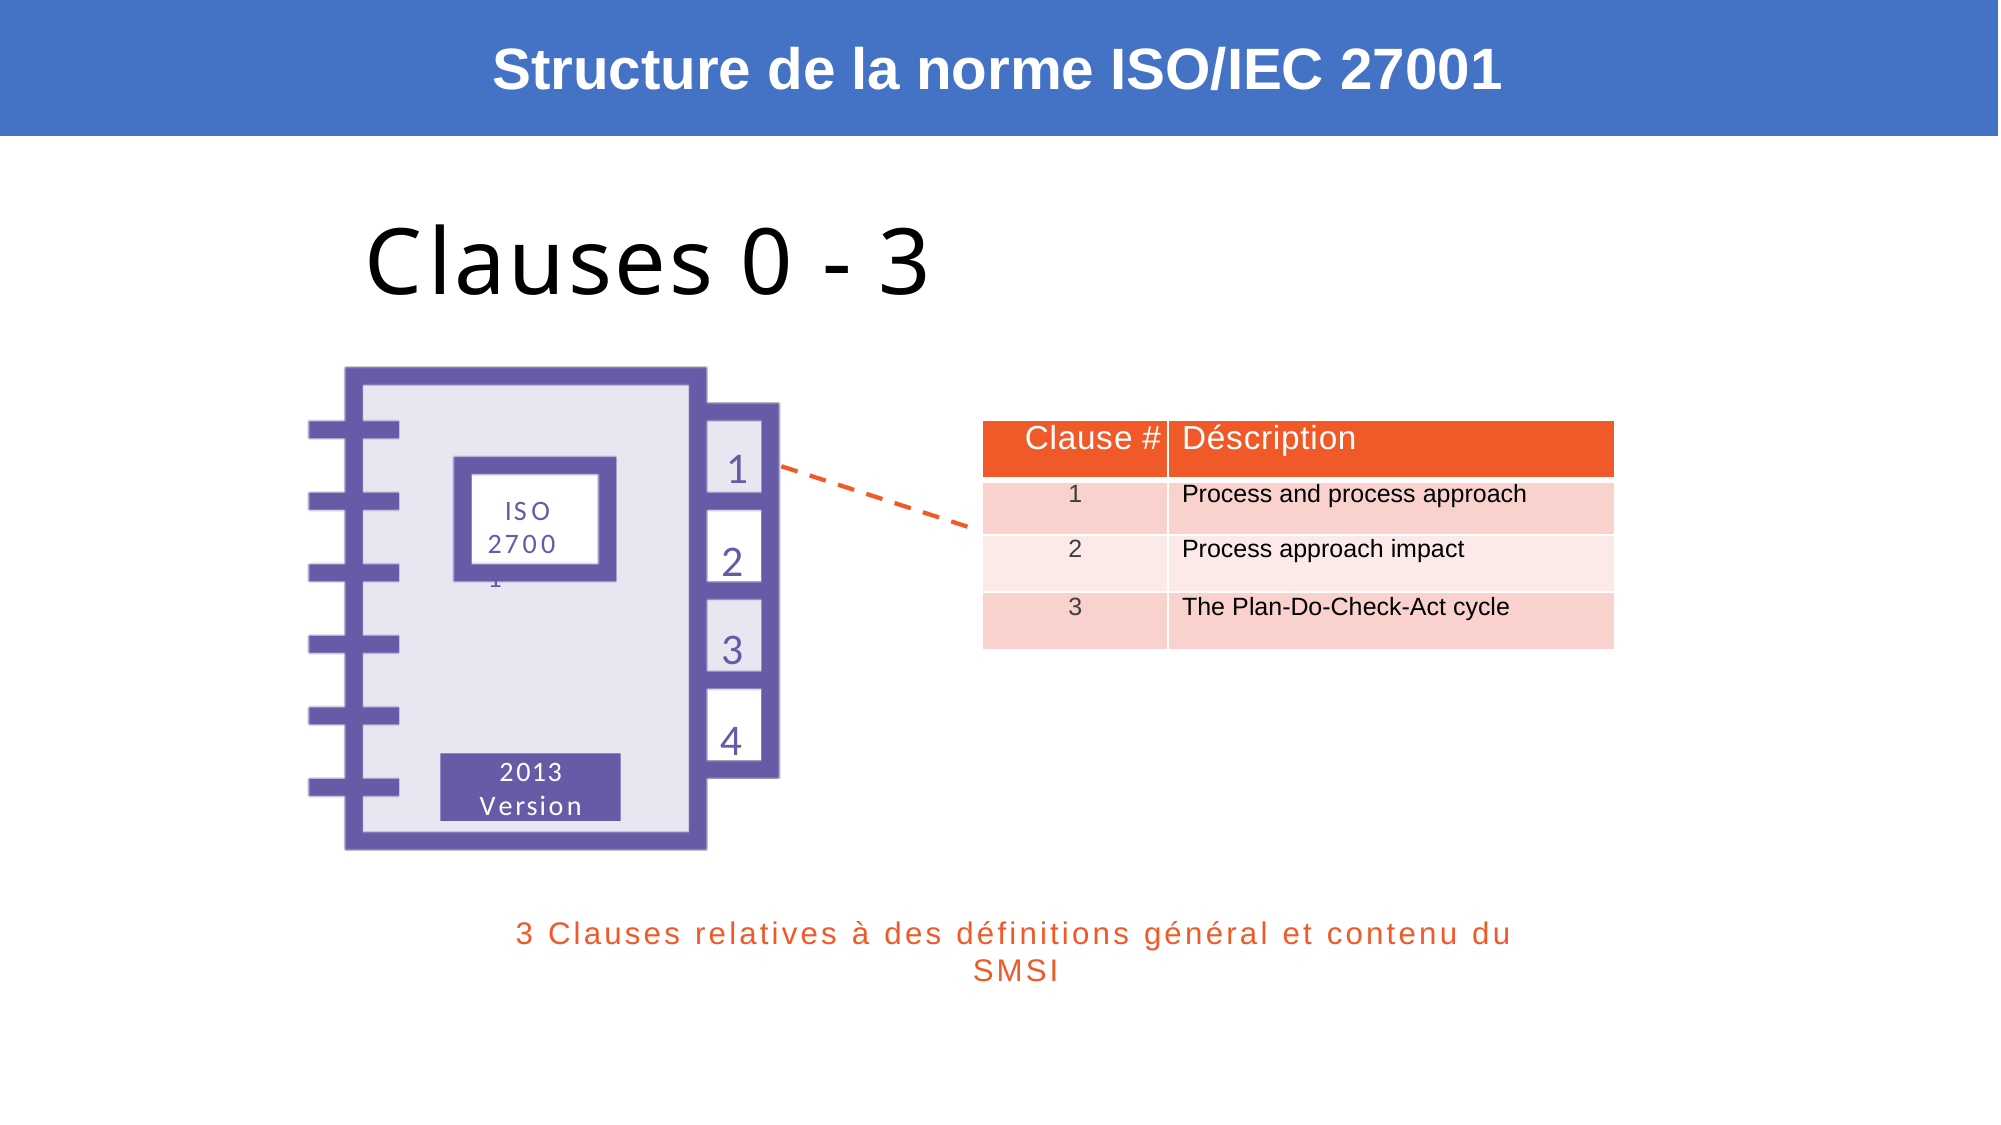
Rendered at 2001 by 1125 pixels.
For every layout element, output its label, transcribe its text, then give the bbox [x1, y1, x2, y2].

table_header Déscription [1169, 421, 1614, 477]
text_box 4 [718, 711, 752, 765]
text_box 3 Clauses relatives à des définitions général et contenu du SMSI [486, 912, 1544, 988]
title Clauses 0 - 3 [0, 164, 967, 353]
text_box [298, 357, 792, 862]
text_box 2 3 [719, 532, 750, 674]
text_box Structure de la norme ISO/IEC 27001 [0, 0, 2000, 139]
text_box 2013 Version [440, 753, 621, 821]
text_box 1 [724, 439, 745, 492]
table_cell 2 [983, 536, 1167, 591]
table_cell Process approach impact [1169, 536, 1614, 591]
table_header Clause # [983, 421, 1167, 477]
table_cell The Plan-Do-Check-Act cycle [1169, 593, 1614, 649]
table_cell Process and process approach [1169, 483, 1614, 534]
text_box ISO 27001 [486, 492, 575, 594]
table_cell 3 [983, 593, 1167, 649]
table_cell 1 [983, 483, 1167, 534]
